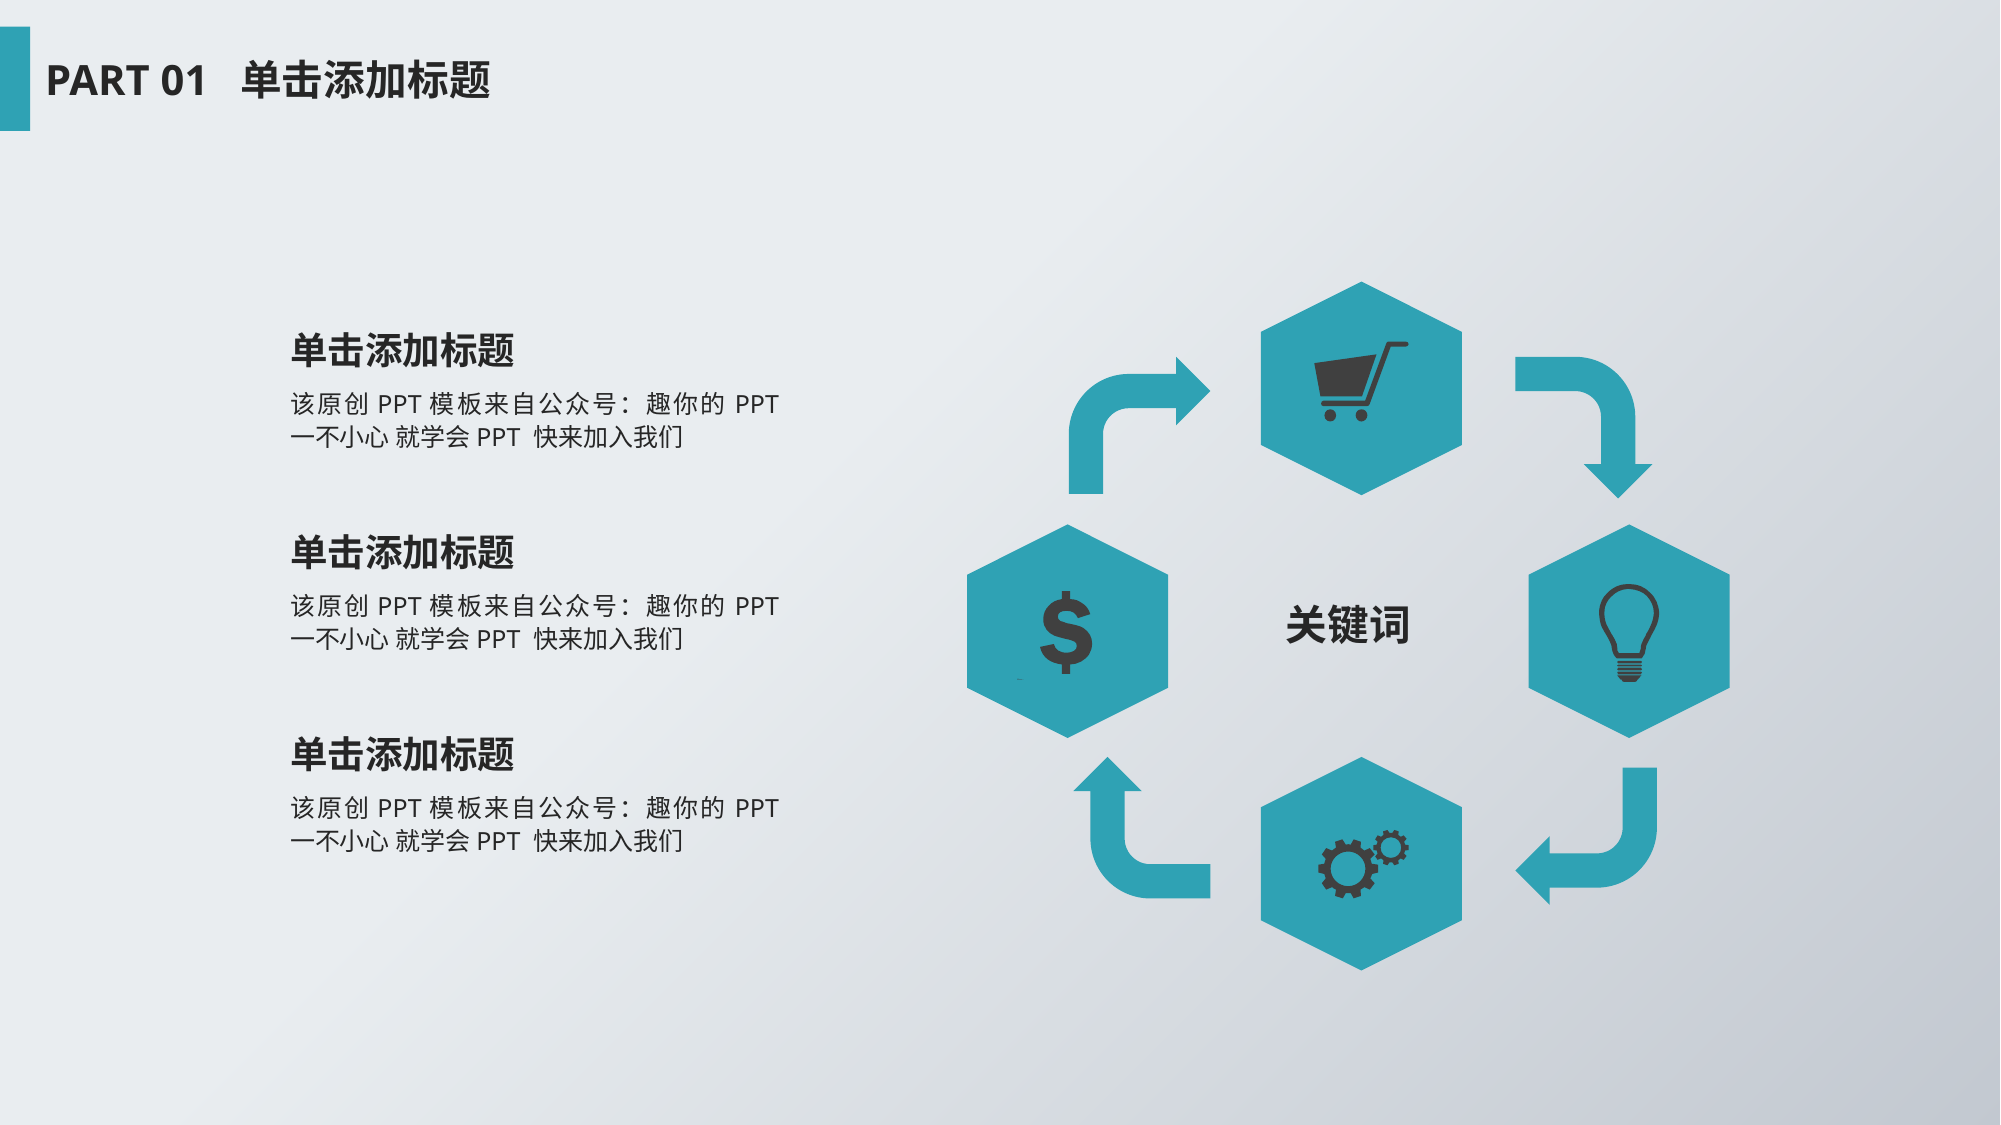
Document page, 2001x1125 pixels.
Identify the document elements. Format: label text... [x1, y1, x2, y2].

text_box [1528, 524, 1730, 739]
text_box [1599, 584, 1660, 682]
text_box 该原创PPT模板来自公众号：趣你的PPT 一不小心 就学会PPT 快来加入我们 [275, 782, 794, 863]
text_box [967, 524, 1169, 739]
text_box 该原创PPT模板来自公众号：趣你的PPT 一不小心 就学会PPT 快来加入我们 [275, 580, 794, 661]
text_box [1260, 281, 1462, 496]
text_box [1318, 829, 1409, 899]
text_box [1260, 756, 1462, 971]
text_box 关键词 [1250, 591, 1446, 656]
text_box [1070, 755, 1212, 900]
text_box [1067, 354, 1212, 495]
text_box 单击添加标题 [275, 326, 623, 373]
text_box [0, 26, 753, 131]
text_box 单击添加标题 [275, 528, 623, 575]
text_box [1314, 341, 1409, 422]
text_box 该原创PPT模板来自公众号：趣你的PPT 一不小心 就学会PPT 快来加入我们 [275, 378, 794, 459]
text_box [1514, 355, 1655, 500]
text_box [1513, 766, 1658, 908]
text_box 单击添加标题 [275, 730, 623, 777]
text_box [1017, 591, 1093, 680]
